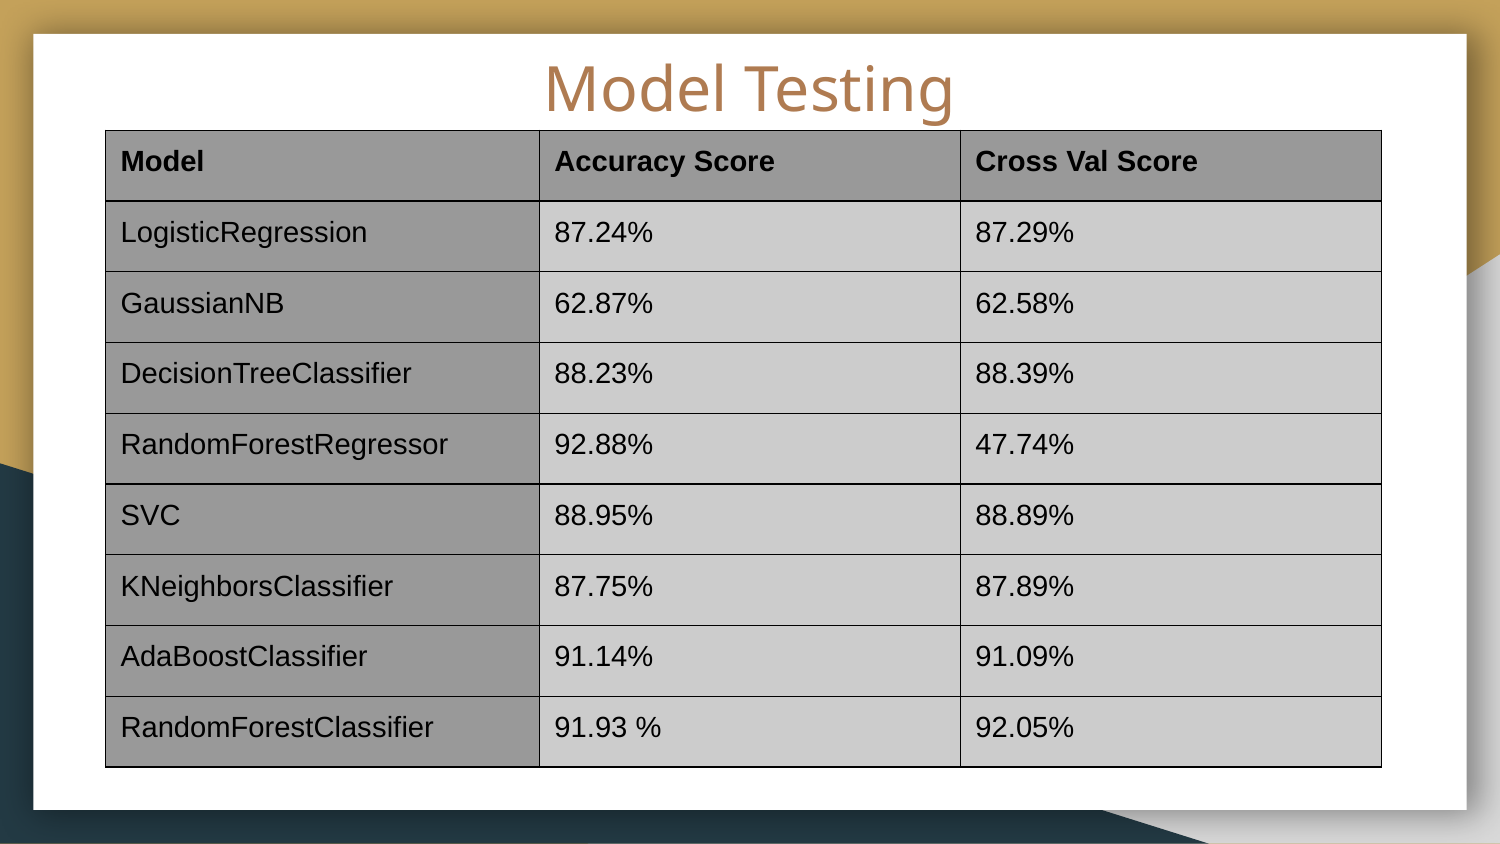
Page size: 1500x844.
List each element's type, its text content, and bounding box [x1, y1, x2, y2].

table_header Model [106, 131, 539, 200]
table_cell 62.87% [540, 272, 960, 342]
table_header Accuracy Score [540, 131, 960, 200]
table_cell 87.89% [961, 555, 1381, 625]
table_cell 91.14% [540, 626, 960, 696]
table_cell 88.23% [540, 343, 960, 413]
table_header Cross Val Score [961, 131, 1381, 200]
table_cell GaussianNB [106, 272, 539, 342]
table_cell 87.24% [540, 202, 960, 271]
table_cell 88.95% [540, 485, 960, 554]
table_cell DecisionTreeClassifier [106, 343, 539, 413]
table_cell RandomForestRegressor [106, 414, 539, 483]
title Model Testing [445, 33, 1055, 130]
table_cell 62.58% [961, 272, 1381, 342]
table_cell RandomForestClassifier [106, 697, 539, 766]
table_cell 47.74% [961, 414, 1381, 483]
table_cell 92.05% [961, 697, 1381, 766]
table_cell 87.75% [540, 555, 960, 625]
table_cell 88.89% [961, 485, 1381, 554]
table_cell LogisticRegression [106, 202, 539, 271]
table_cell 87.29% [961, 202, 1381, 271]
table_cell 92.88% [540, 414, 960, 483]
table_cell KNeighborsClassifier [106, 555, 539, 625]
table_cell 91.93 % [540, 697, 960, 766]
table_cell 88.39% [961, 343, 1381, 413]
table_cell SVC [106, 485, 539, 554]
table_cell 91.09% [961, 626, 1381, 696]
table_cell AdaBoostClassifier [106, 626, 539, 696]
